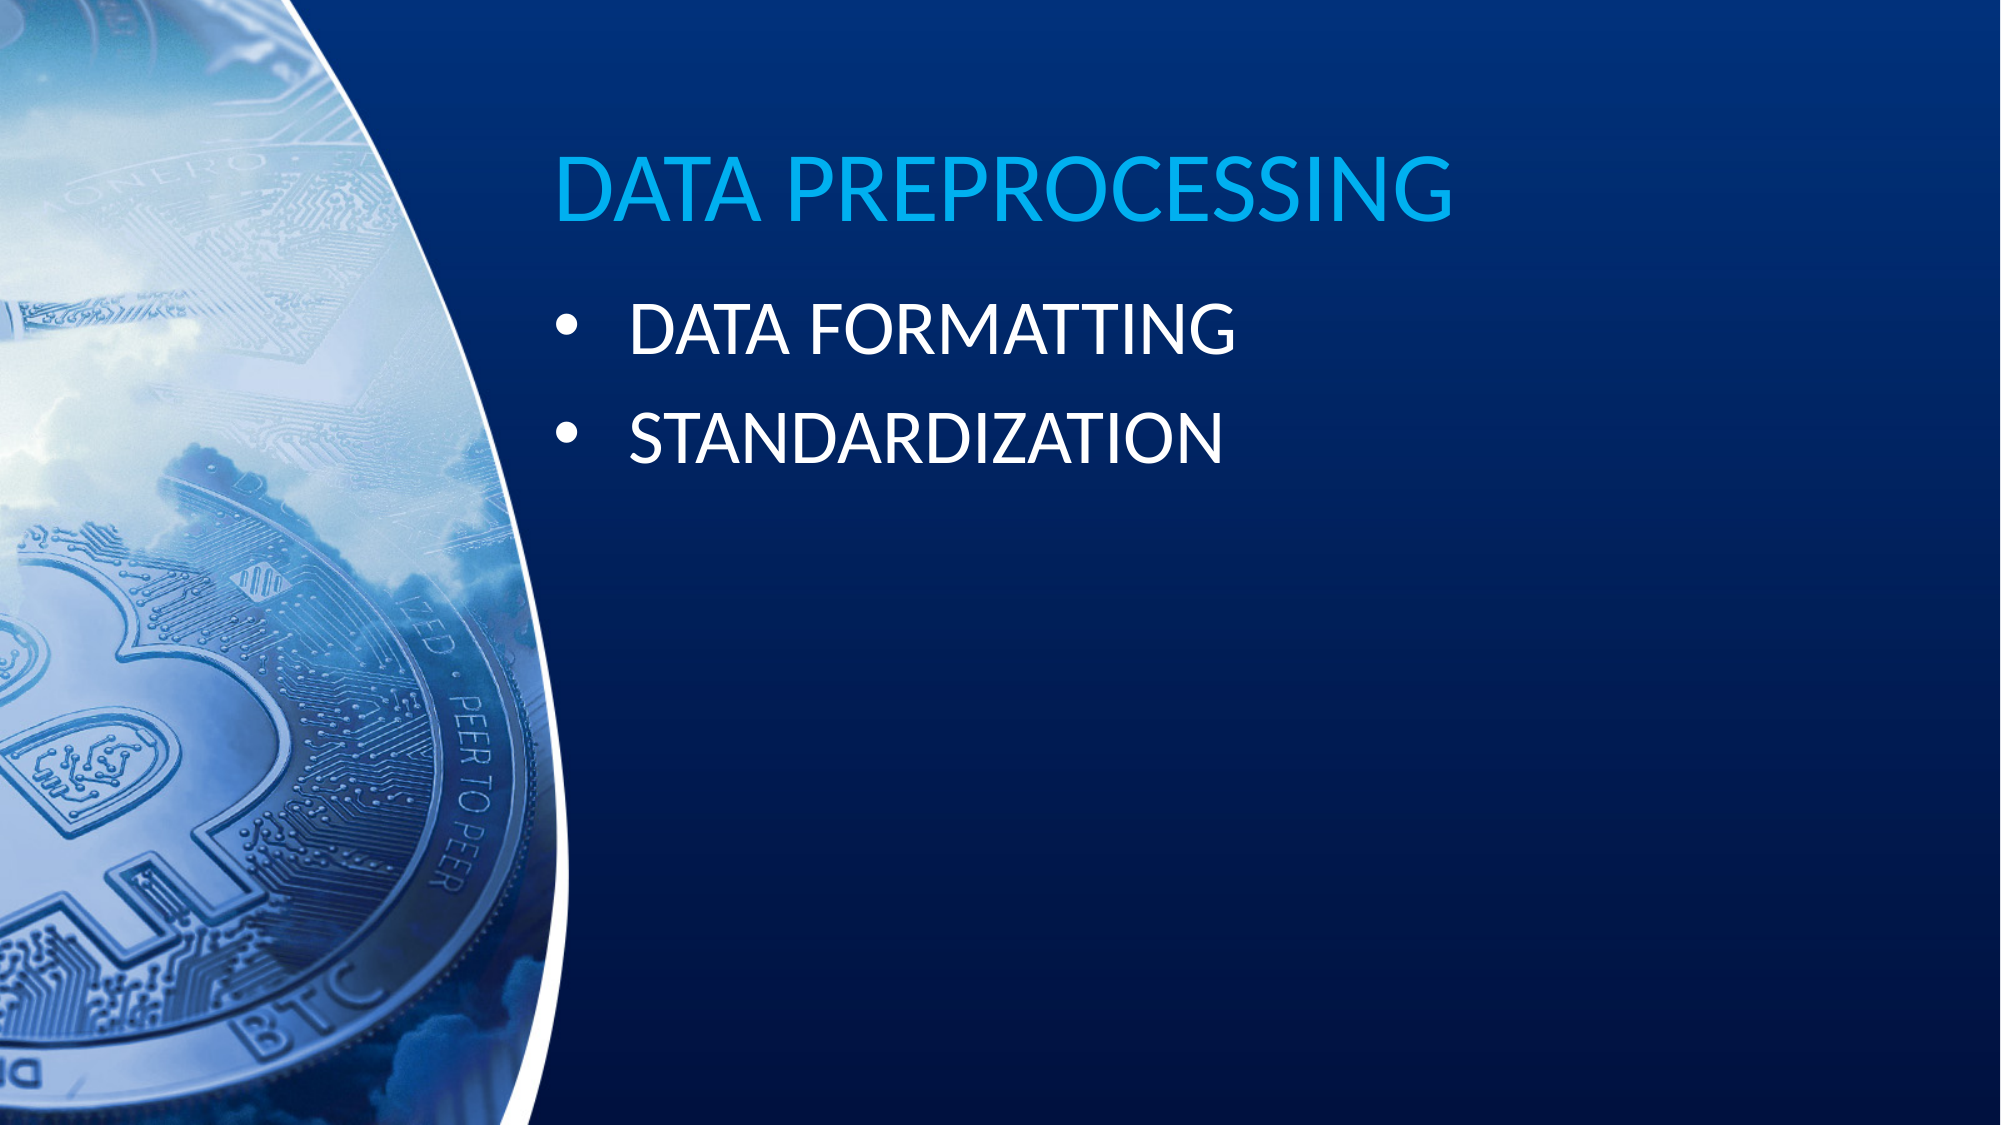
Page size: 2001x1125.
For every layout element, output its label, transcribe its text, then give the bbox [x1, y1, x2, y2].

list DATA FORMATTING STANDARDIZATION [538, 268, 1913, 1037]
picture [0, 0, 2001, 1125]
title DATA PREPROCESSING [538, 101, 1913, 261]
